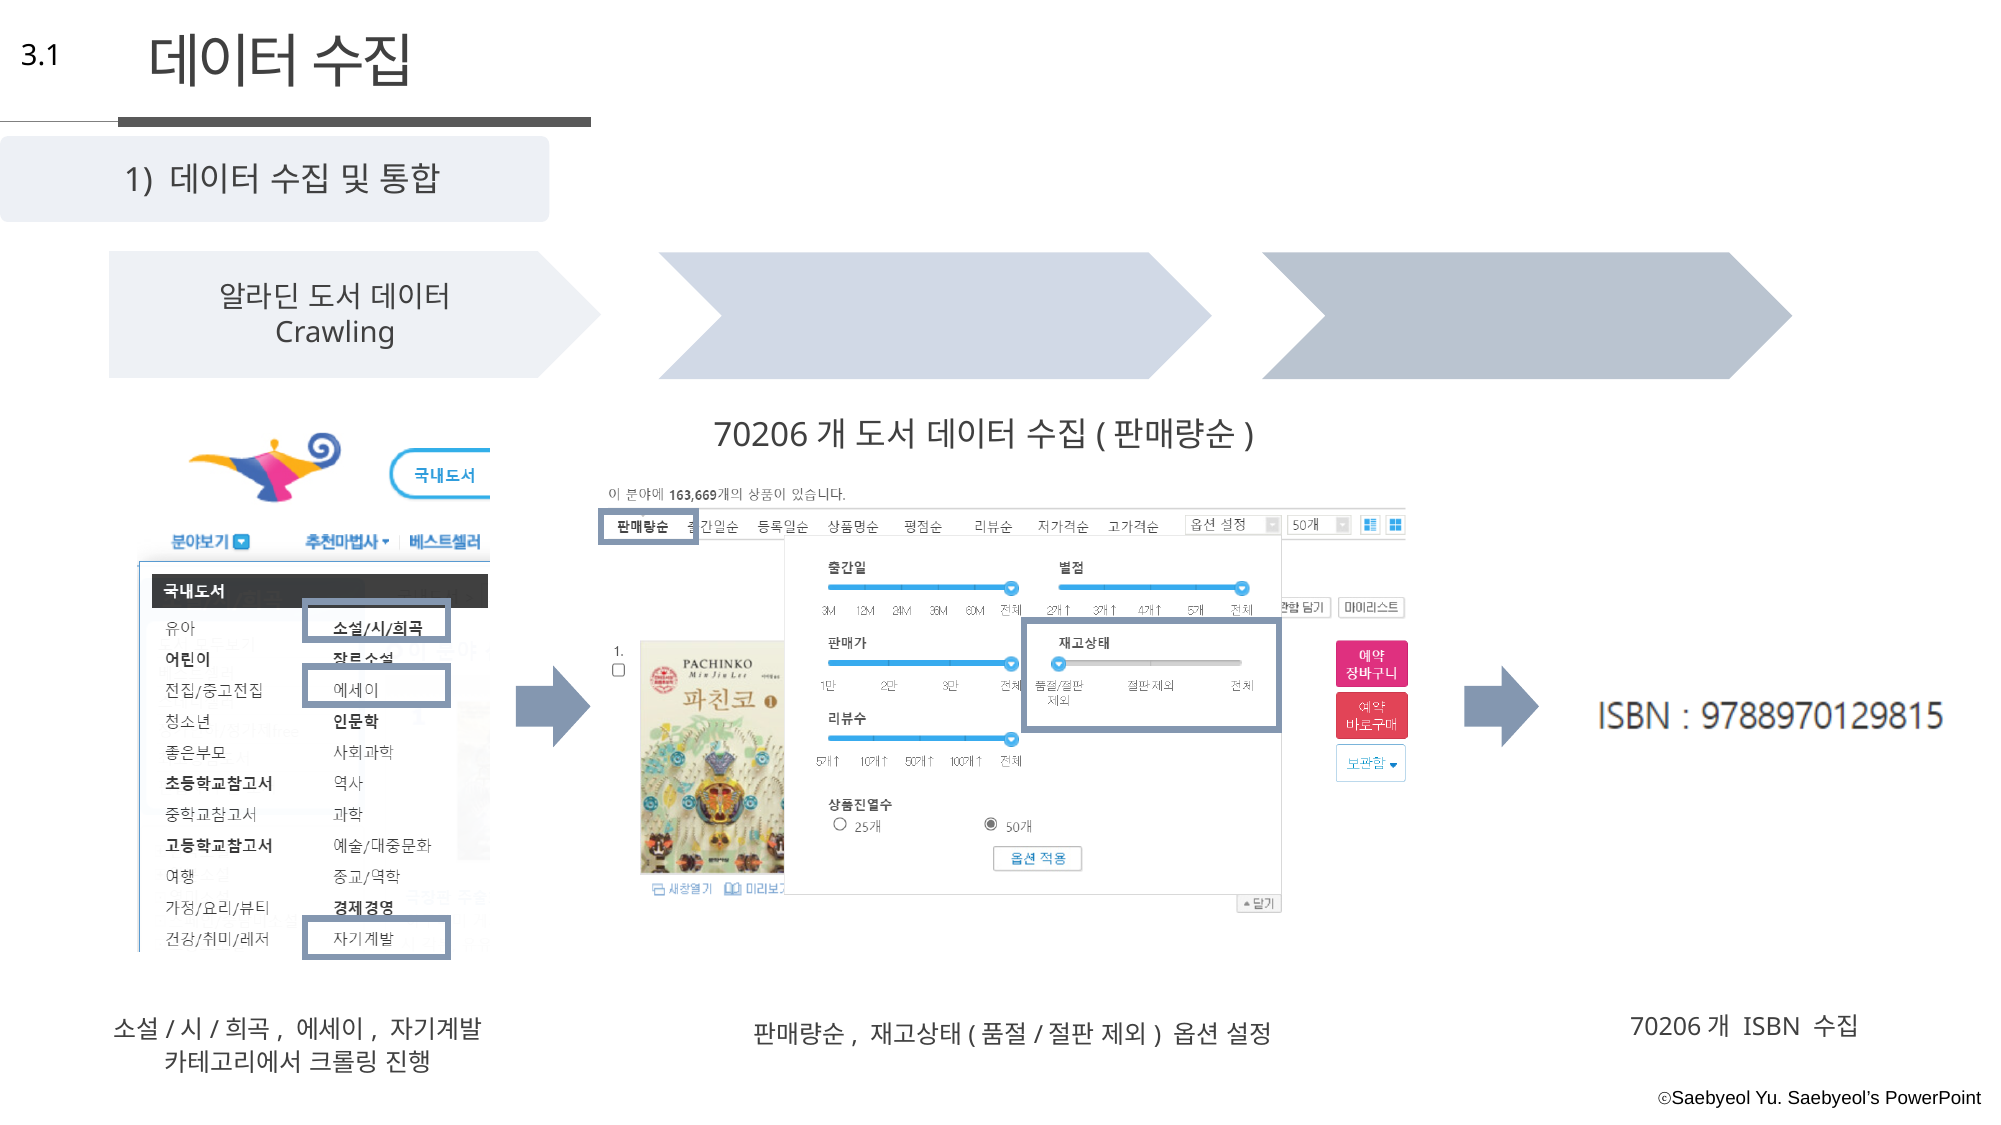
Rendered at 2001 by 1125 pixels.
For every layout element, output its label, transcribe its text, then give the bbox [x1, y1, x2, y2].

text_box [514, 662, 592, 750]
text_box [1463, 662, 1541, 750]
text_box 3.1 [6, 28, 77, 79]
picture [1578, 672, 1985, 764]
text_box [0, 136, 550, 222]
text_box 70206개 ISBN 수집 [1425, 1003, 2000, 1048]
text_box [655, 251, 1214, 381]
picture [601, 477, 1426, 917]
text_box [1259, 251, 1794, 381]
text_box [108, 250, 603, 379]
text_box 70206개 도서 데이터 수집(판매량순) [663, 405, 1304, 460]
text_box 소설/시/희곡, 에세이, 자기계발 카테고리에서 크롤링 진행 [39, 1002, 557, 1084]
text_box [304, 952, 449, 958]
picture [137, 415, 490, 952]
text_box 알라딘 도서 데이터 Crawling [113, 286, 557, 356]
text_box 판매량순, 재고상태(품절/절판 제외) 옵션 설정 [722, 1008, 1304, 1057]
text_box 데이터 수집 [132, 16, 431, 102]
text_box 1) 데이터 수집 및 통합 [109, 151, 565, 286]
